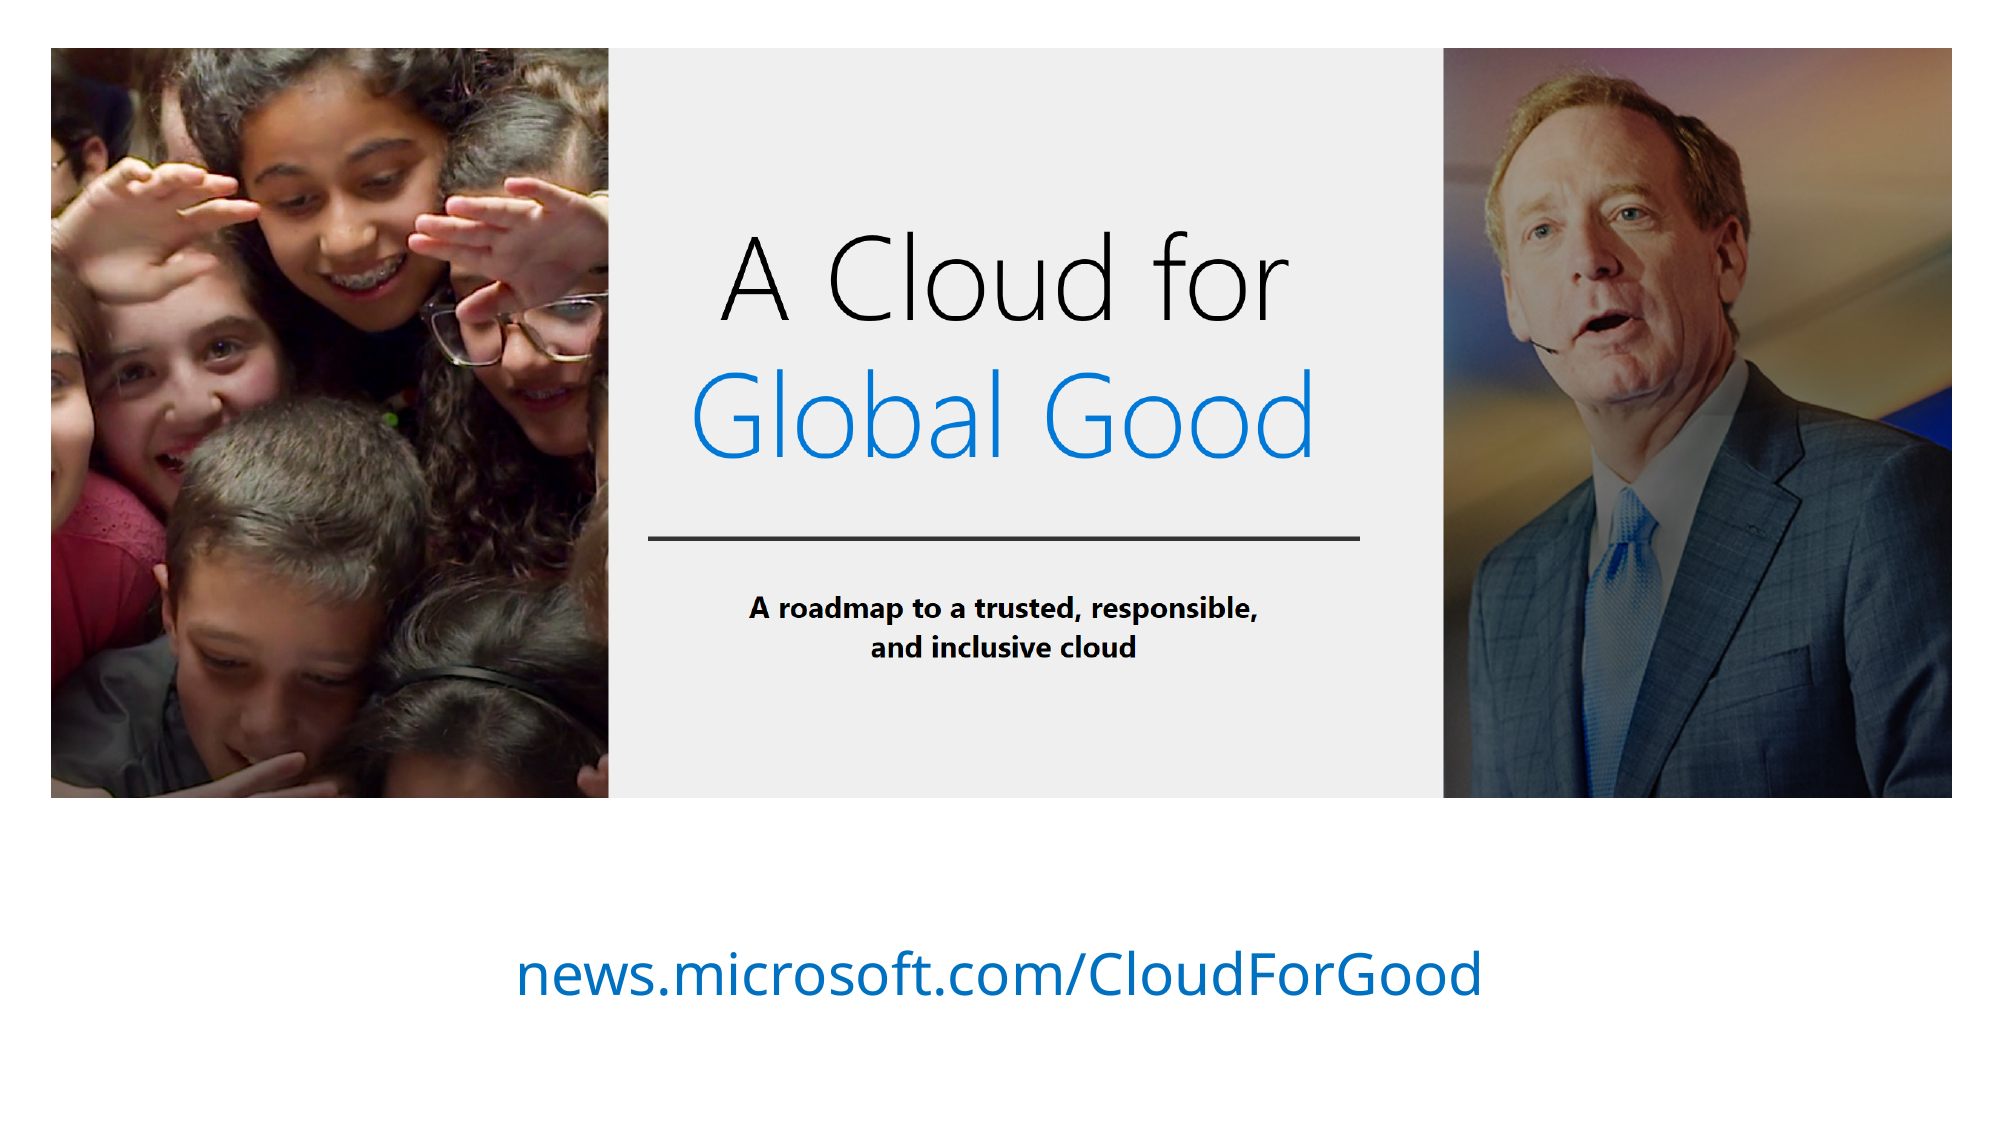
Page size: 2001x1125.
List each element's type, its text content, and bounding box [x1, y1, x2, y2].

picture [51, 48, 1952, 798]
text_box news.microsoft.com/CloudForGood [500, 929, 1500, 1014]
